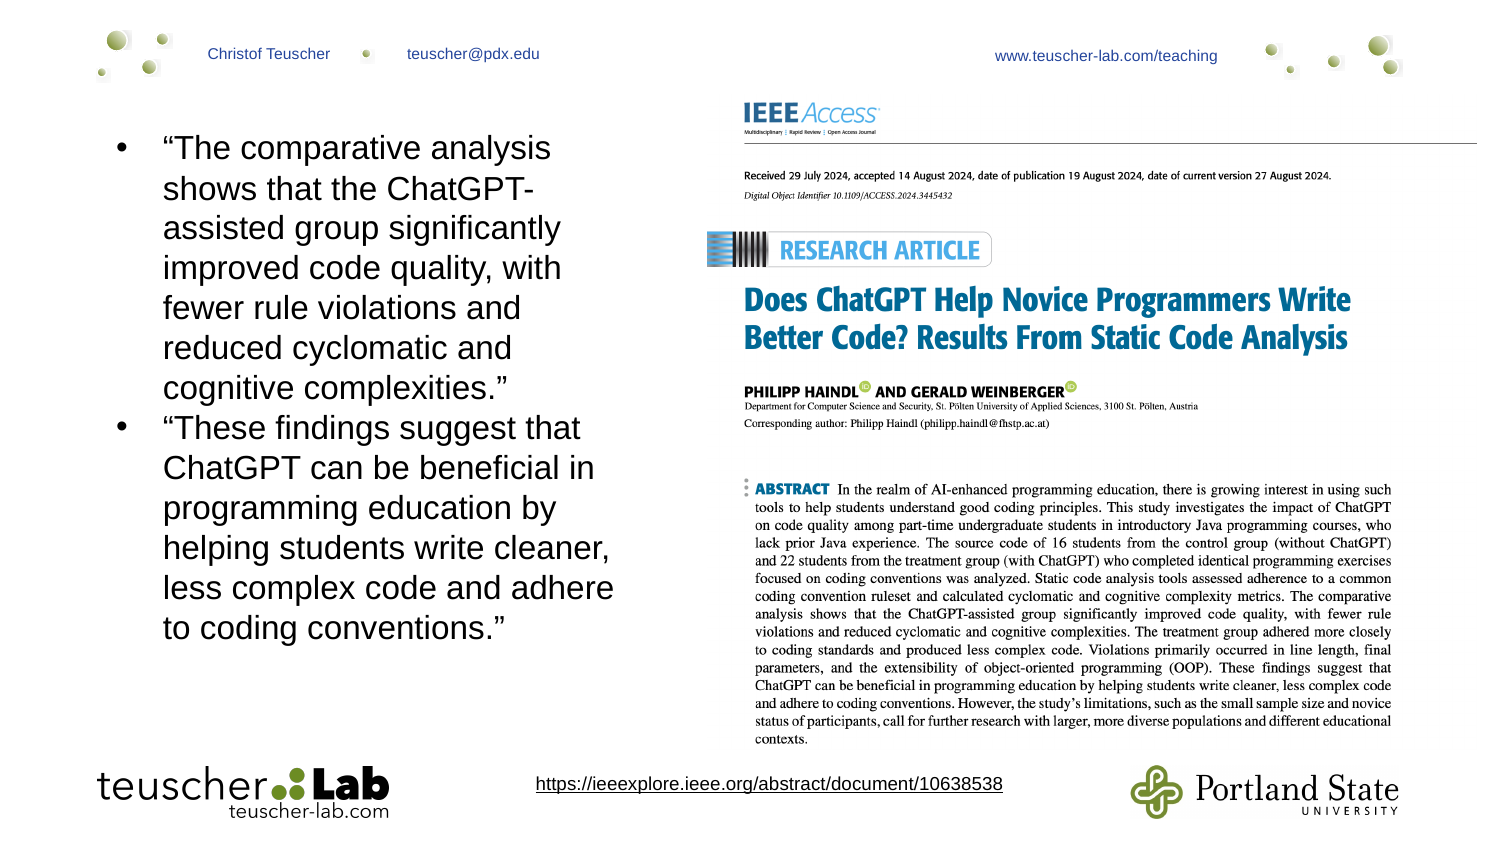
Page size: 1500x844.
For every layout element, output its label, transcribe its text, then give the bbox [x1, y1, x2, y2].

text_box https://ieeexplore.ieee.org/abstract/document/10638538 [21, 764, 1500, 802]
picture [97, 802, 389, 818]
text_box “The comparative analysis shows that the ChatGPT-assisted group significantly improved code quality, with fewer rule violations and reduced cyclomatic and cognitive complexities.” “These findings suggest that ChatGPT can be beneficial in programming education by helping students write cleaner, less complex code and adhere to coding conventions.” [101, 119, 665, 654]
picture [1130, 802, 1399, 819]
picture [707, 94, 1477, 750]
